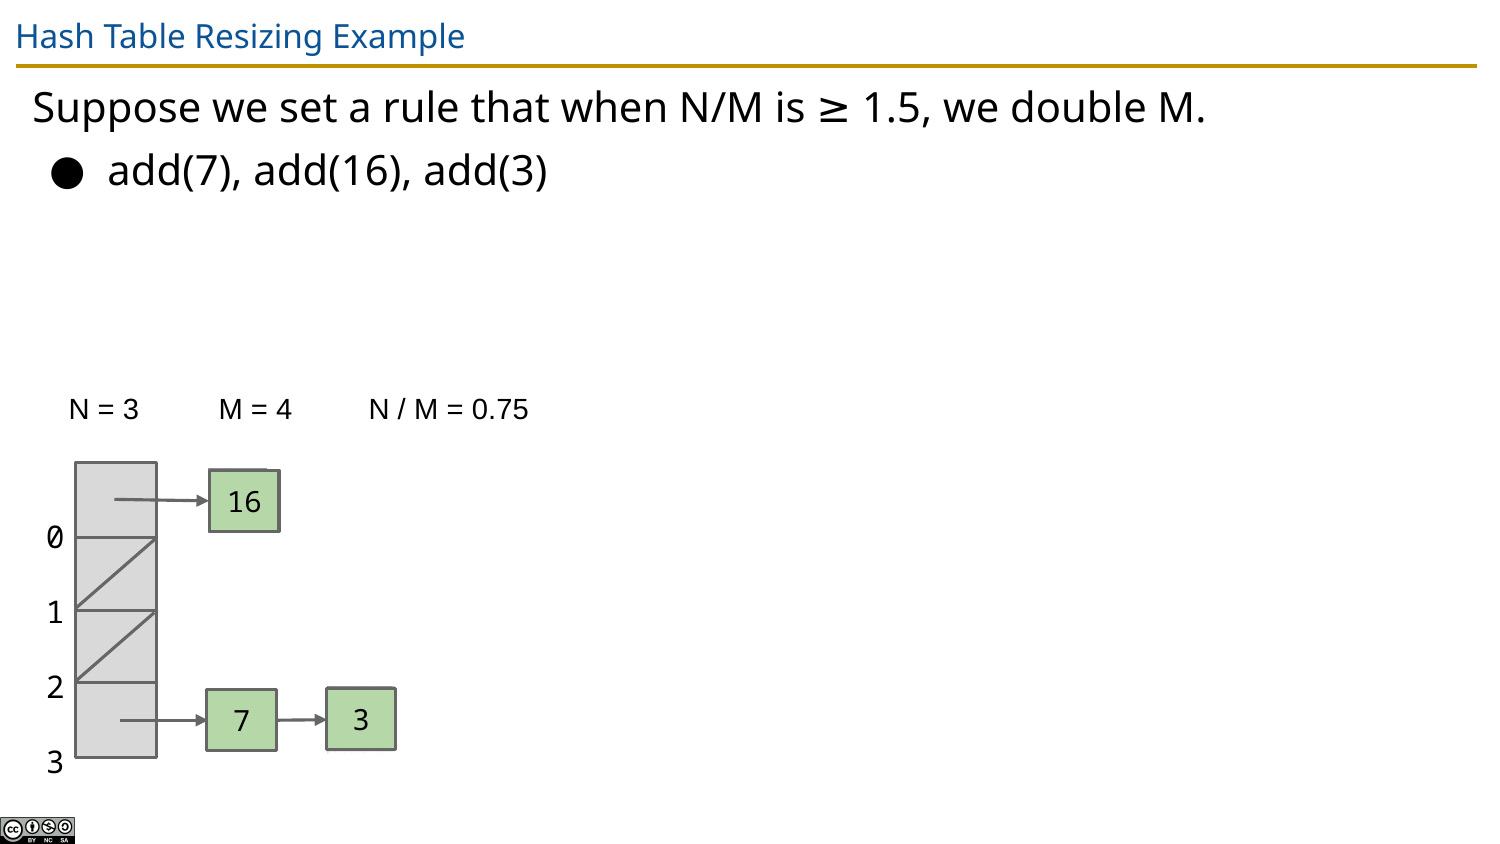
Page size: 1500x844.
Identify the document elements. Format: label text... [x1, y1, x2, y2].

picture [208, 468, 267, 534]
text_box 0 1 2 3 [30, 464, 79, 758]
text_box 16 [270, 470, 280, 532]
picture [0, 817, 75, 844]
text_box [76, 538, 156, 608]
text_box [115, 502, 157, 506]
text_box [79, 688, 157, 758]
picture [326, 685, 395, 754]
text_box [75, 462, 157, 538]
text_box N = 3 M = 4 N / M = 0.75 [53, 375, 733, 443]
list Suppose we set a rule that when N/M is ≥ 1.5, we double M. add(7), add(16), add(3) [17, 65, 1416, 338]
title Hash Table Resizing Example [0, 0, 1398, 65]
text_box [75, 615, 155, 682]
picture [207, 689, 276, 751]
